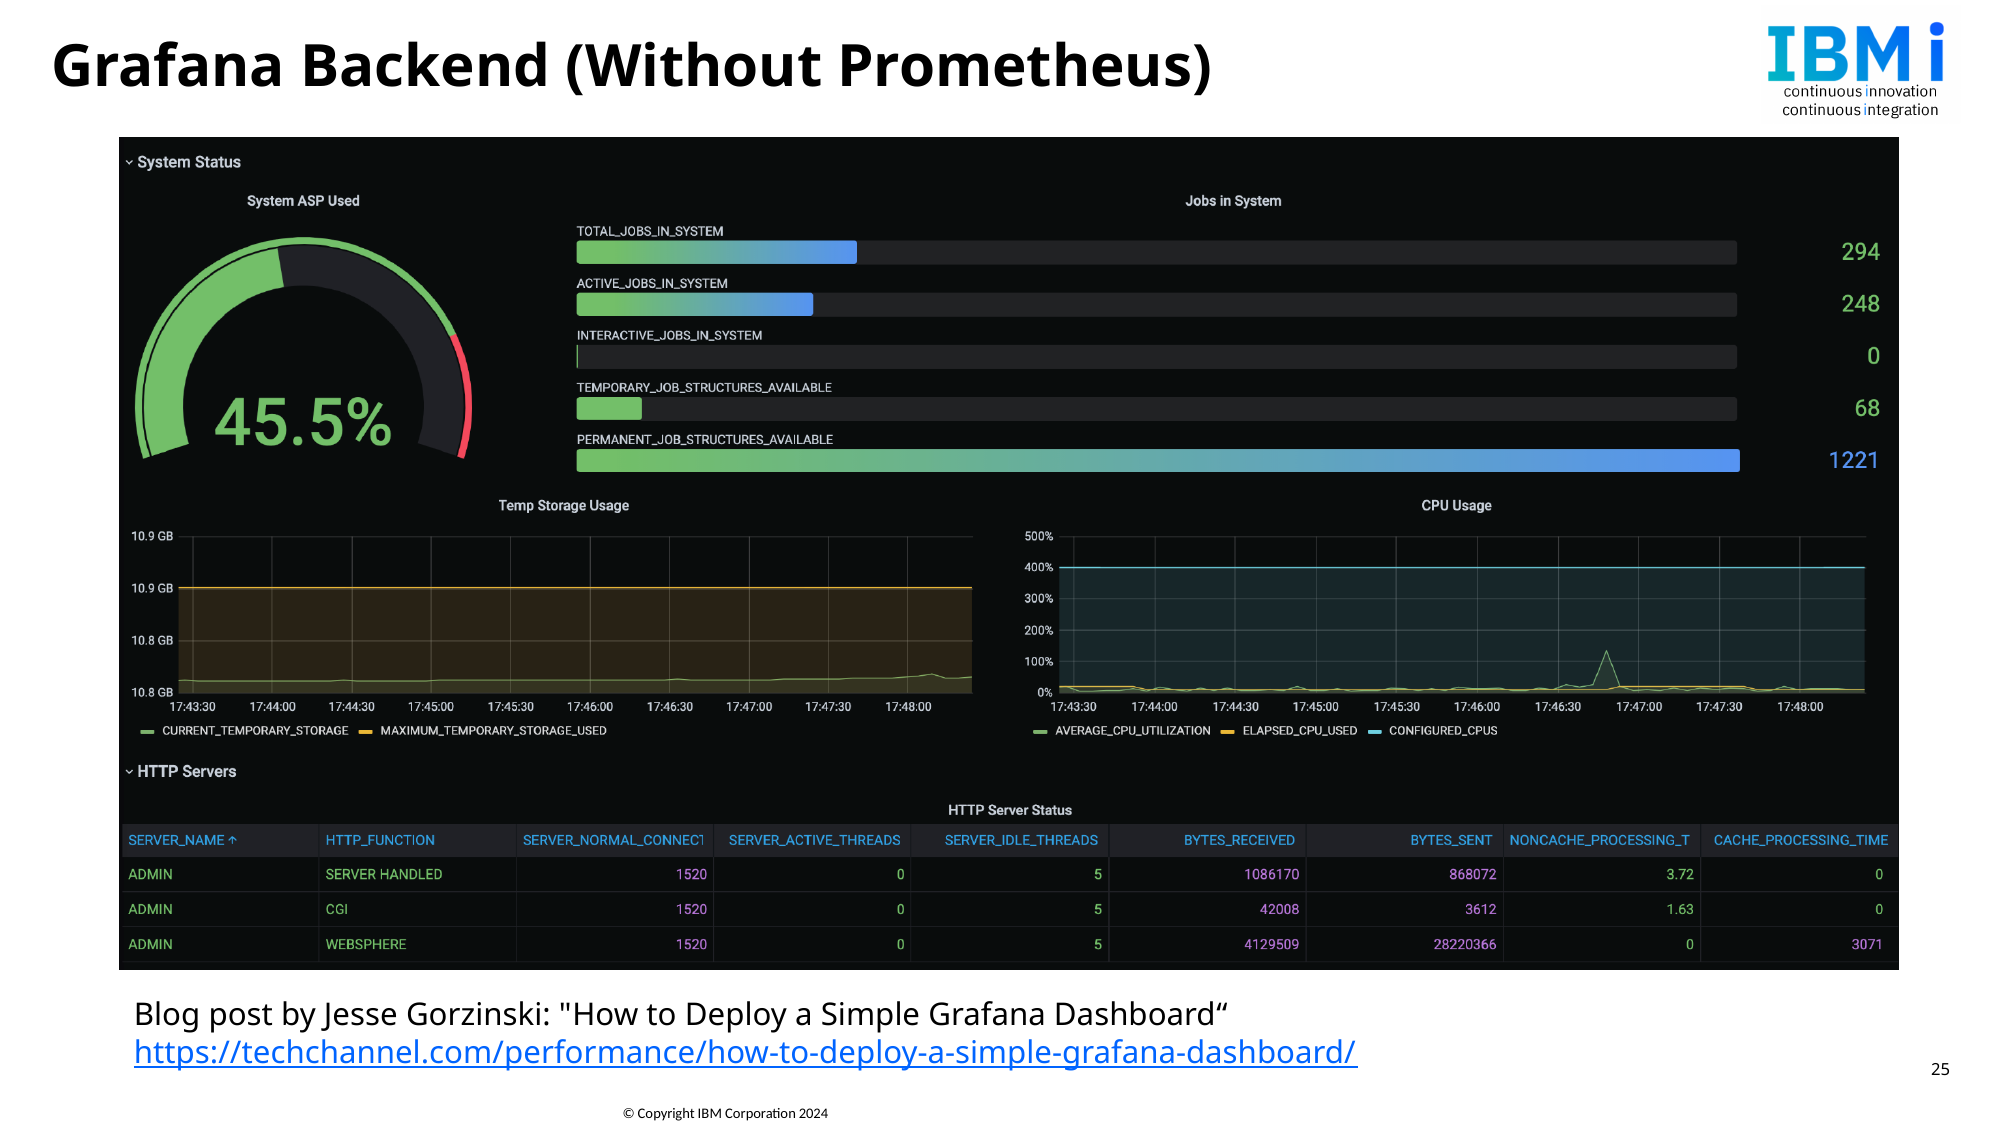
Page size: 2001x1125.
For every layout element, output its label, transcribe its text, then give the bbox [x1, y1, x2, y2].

picture [118, 137, 1900, 970]
slide_number 25 [1500, 1055, 1950, 1086]
text_box Blog post by Jesse Gorzinski: "How to Deploy a Simple Grafana Dashboard“ https://techchannel.com/performance/how-to-deploy-a-simple-grafana-dashboard/ [119, 987, 1549, 1083]
text_box Grafana Backend (Without Prometheus) [50, 36, 1721, 101]
picture [1761, 5, 1961, 124]
